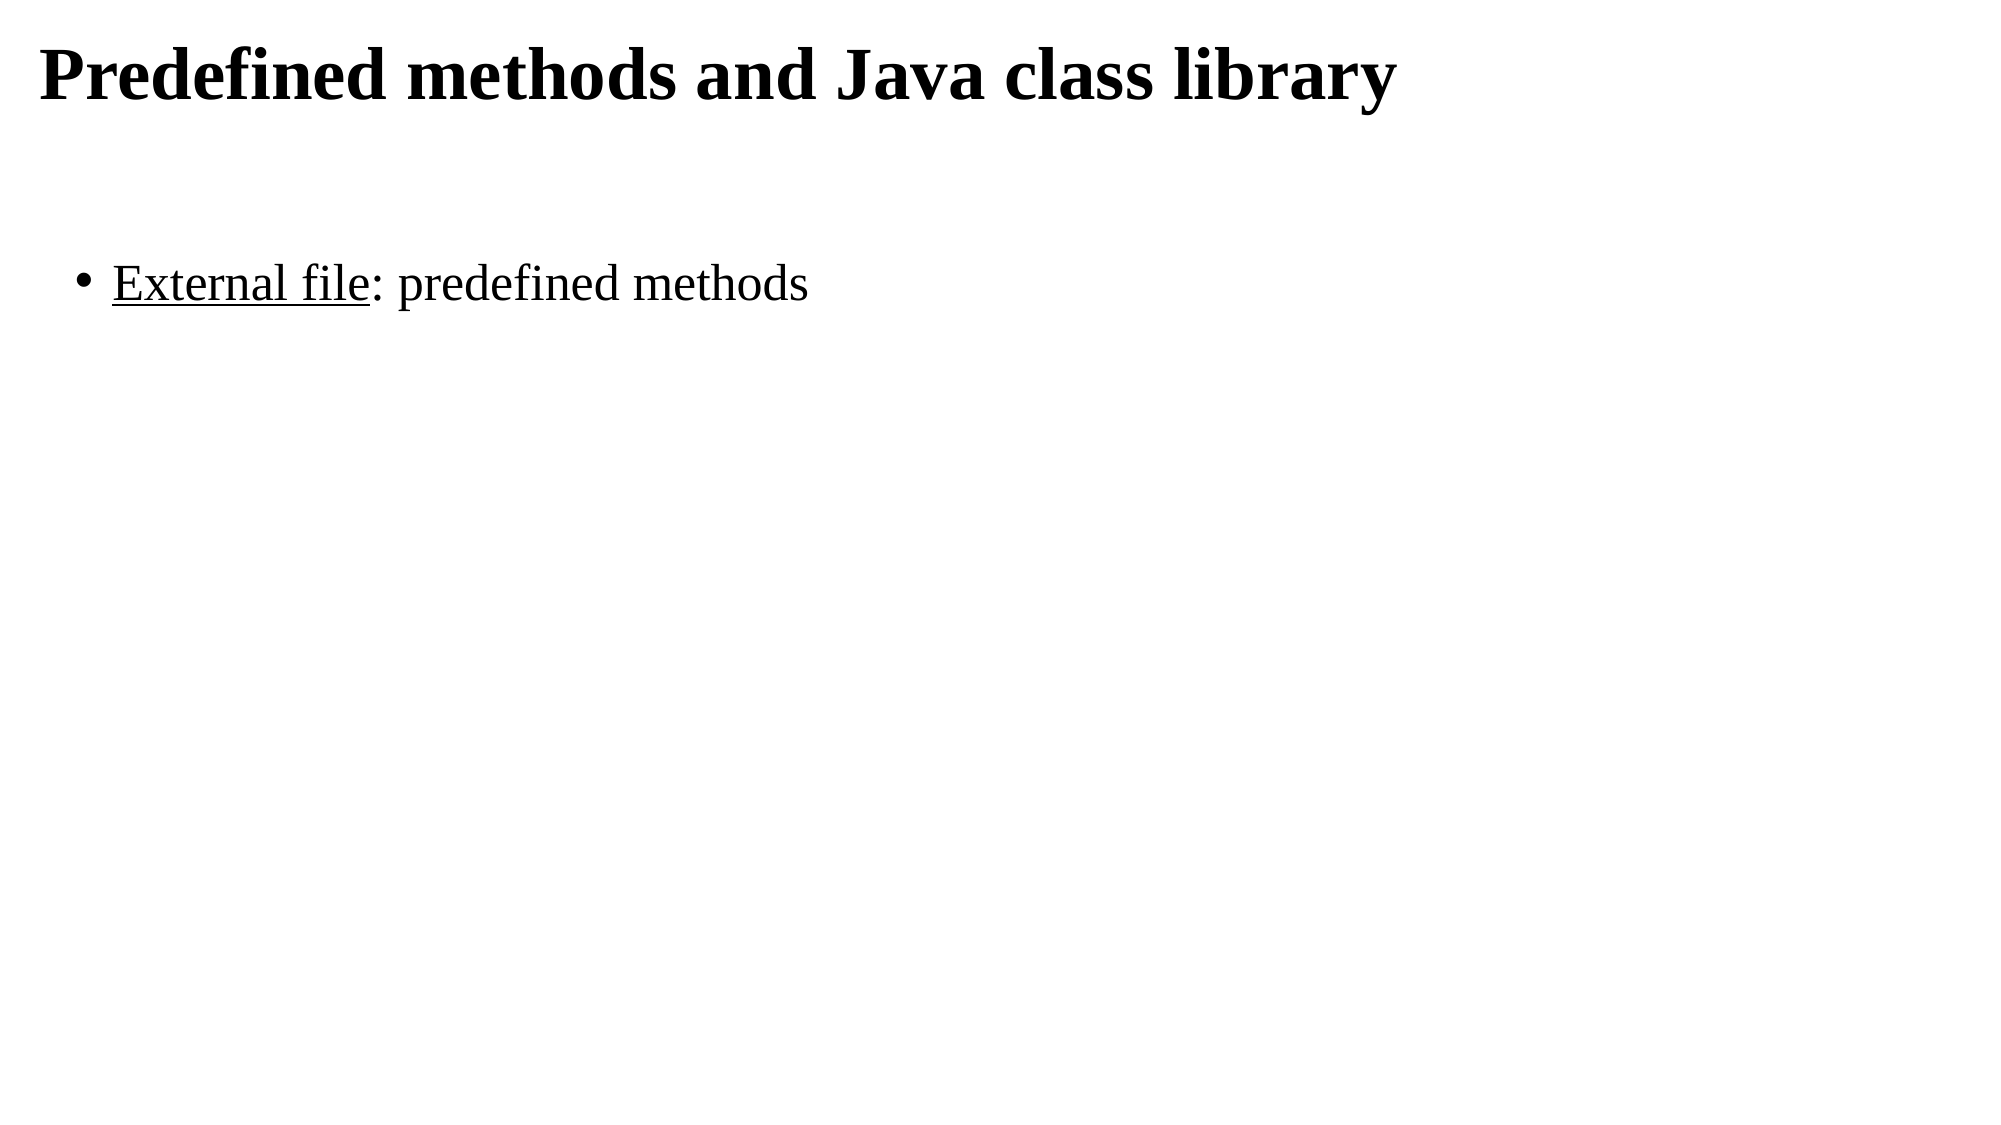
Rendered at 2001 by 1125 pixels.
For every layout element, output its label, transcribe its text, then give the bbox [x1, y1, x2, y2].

text_box Predefined methods and Java class library [24, 21, 1981, 129]
list External file: predefined methods [59, 253, 2000, 563]
